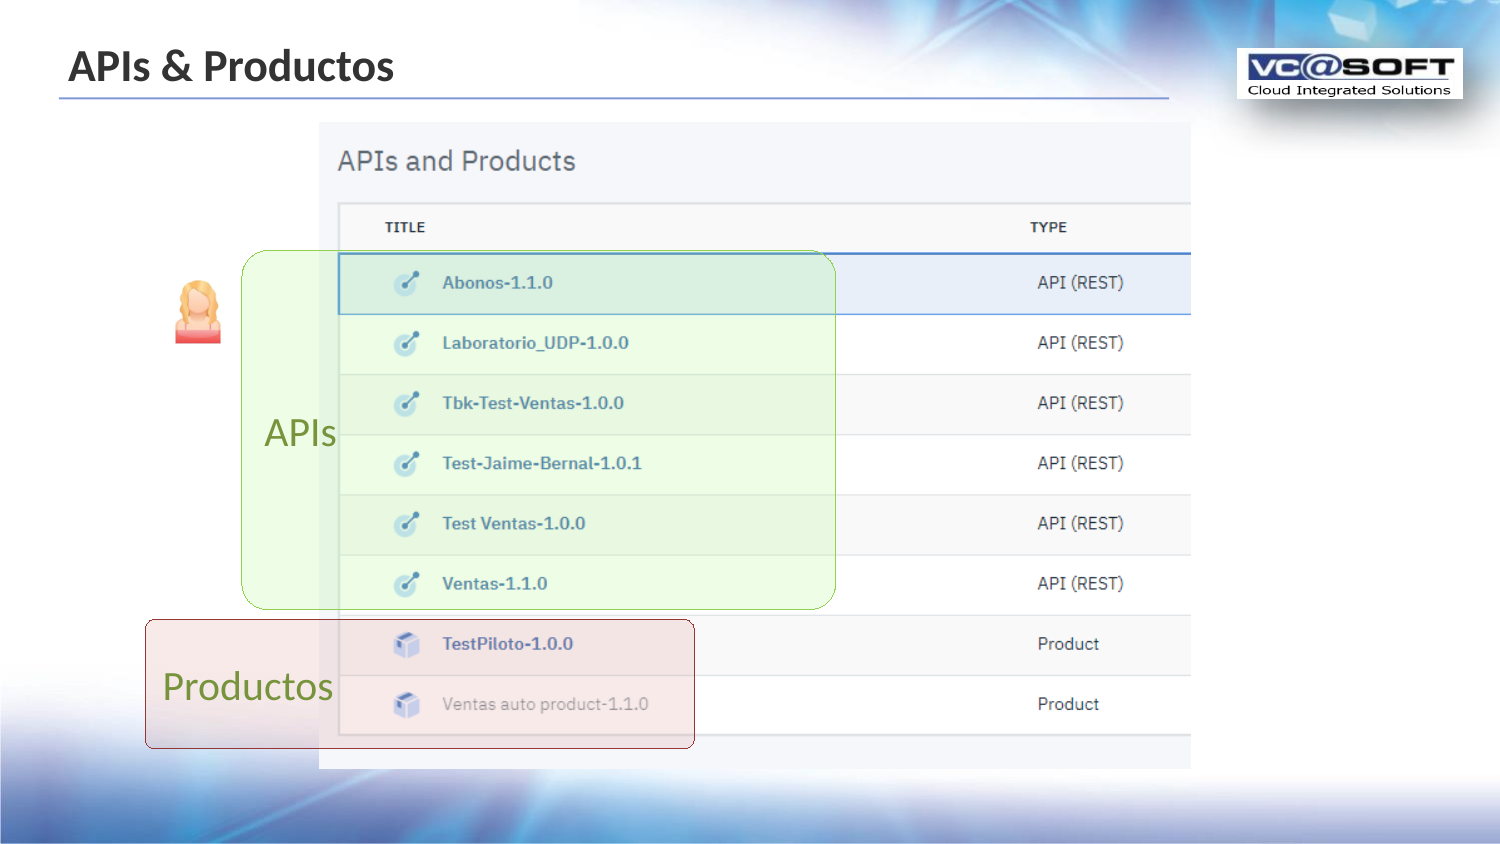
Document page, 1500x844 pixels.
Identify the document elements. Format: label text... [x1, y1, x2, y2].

picture [0, 0, 1500, 844]
picture [173, 276, 224, 345]
text_box APIs [241, 250, 314, 610]
title APIs & Productos [52, 23, 1190, 104]
text_box Productos [145, 619, 314, 749]
